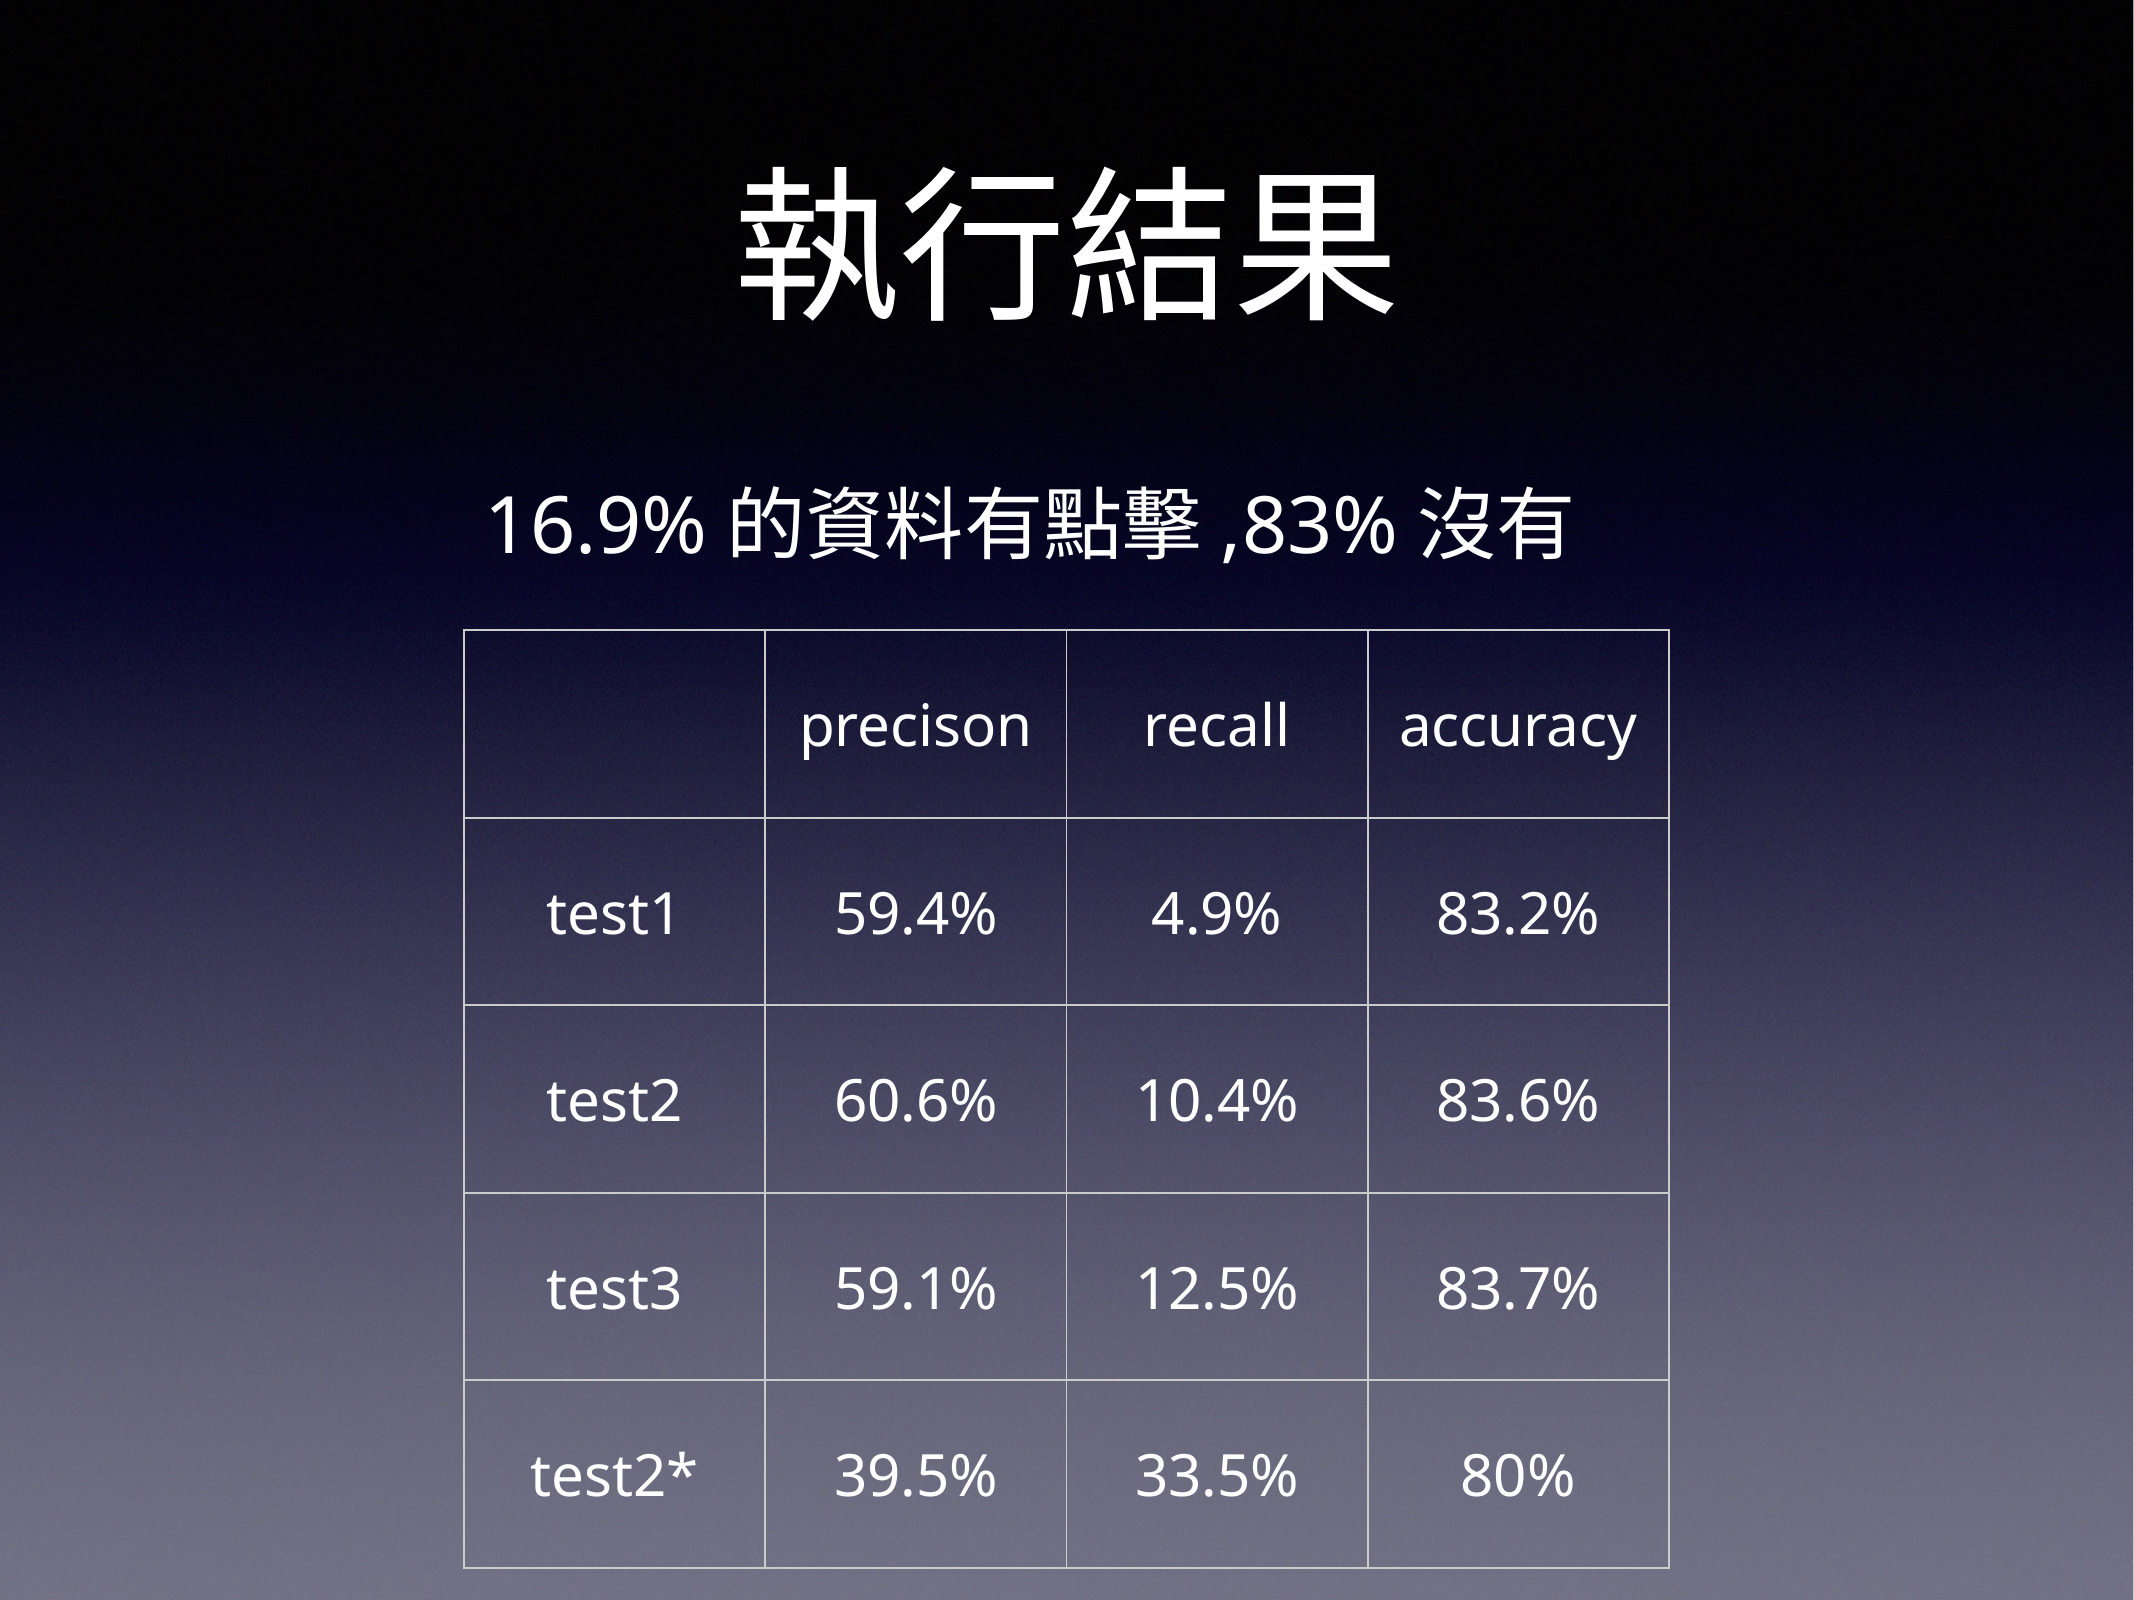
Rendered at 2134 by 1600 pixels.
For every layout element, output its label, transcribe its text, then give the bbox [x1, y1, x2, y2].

table_cell 12.5% [1067, 1194, 1367, 1379]
table_cell 83.7% [1369, 1194, 1668, 1379]
table_header [465, 631, 764, 817]
table_cell 59.1% [766, 1194, 1066, 1379]
table_cell 80% [1369, 1381, 1668, 1567]
table_cell 59.4% [766, 819, 1066, 1004]
table_cell 83.6% [1369, 1006, 1668, 1192]
title 執行結果 [155, 66, 1978, 416]
table_header recall [1067, 631, 1367, 817]
table_cell 10.4% [1067, 1006, 1367, 1192]
table_cell 60.6% [766, 1006, 1066, 1192]
table_cell test2* [465, 1381, 764, 1567]
table_cell test1 [465, 819, 764, 1004]
table_cell test2 [465, 1006, 764, 1192]
table_cell 39.5% [766, 1381, 1066, 1567]
table_cell 33.5% [1067, 1381, 1367, 1567]
text_box 16.9%的資料有點擊,83%沒有 [476, 466, 1585, 578]
table_cell 83.2% [1369, 819, 1668, 1004]
table_cell 4.9% [1067, 819, 1367, 1004]
table_cell test3 [465, 1194, 764, 1379]
table_header precison [766, 631, 1066, 817]
picture [0, 0, 2134, 1600]
table_header accuracy [1369, 631, 1668, 817]
